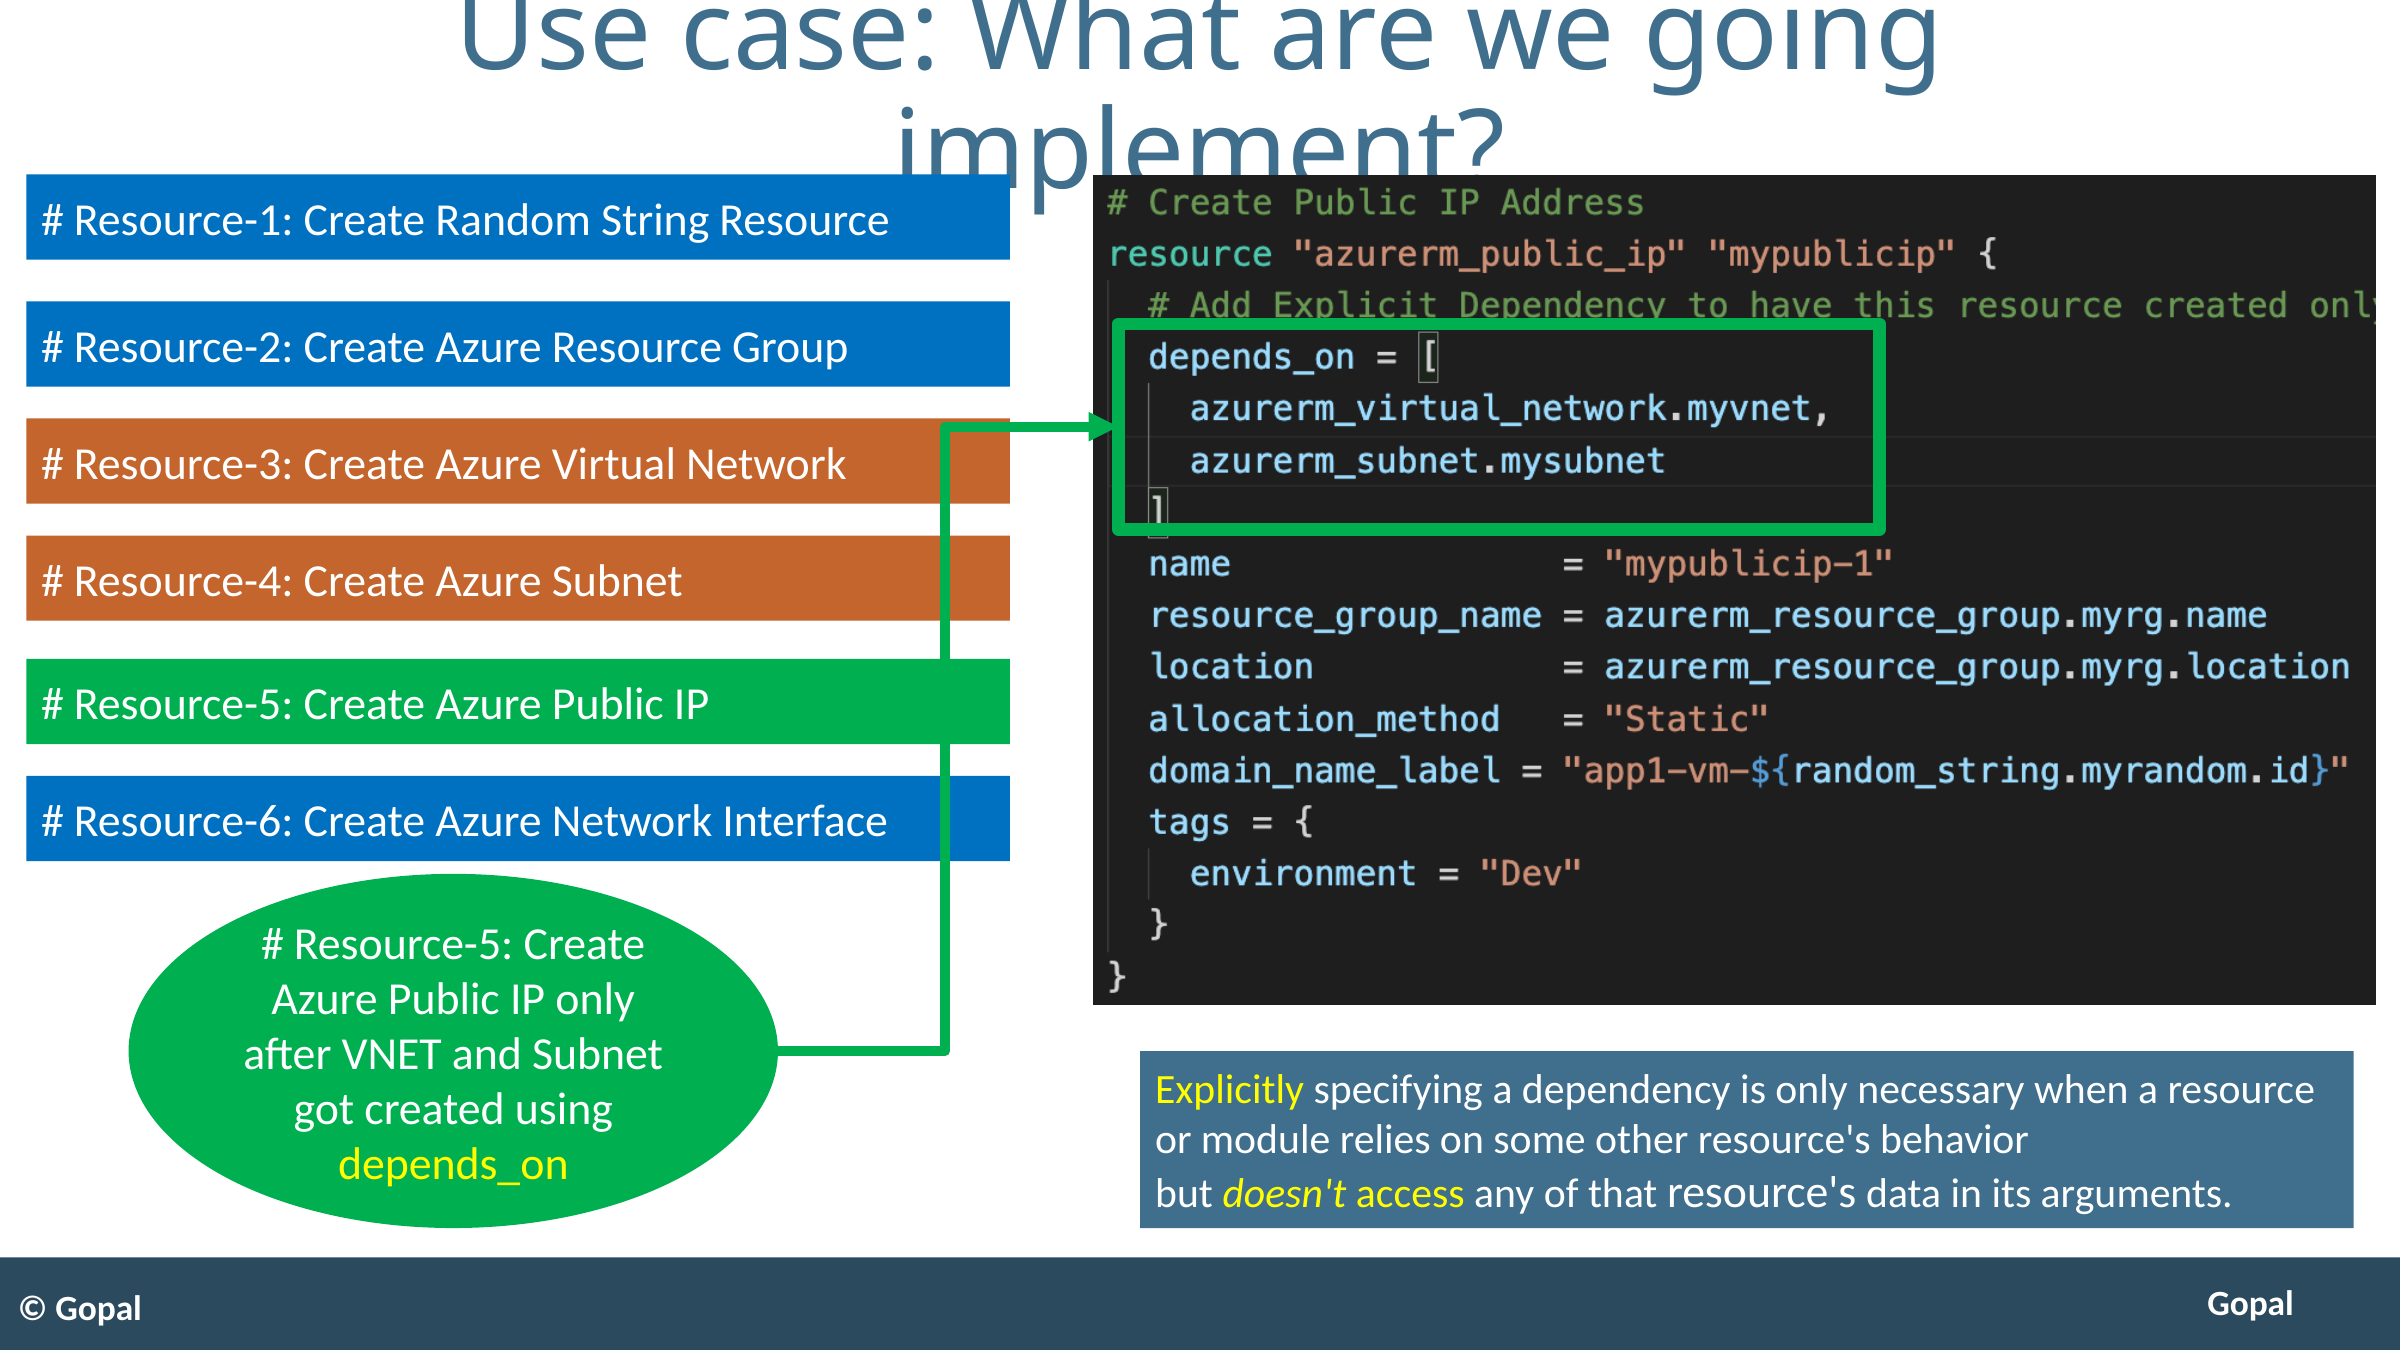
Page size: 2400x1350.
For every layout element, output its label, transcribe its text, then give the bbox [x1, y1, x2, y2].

text_box # Resource-2: Create Azure Resource Group [24, 299, 1012, 389]
title Use case: What are we going implement? [165, 19, 2235, 168]
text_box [777, 426, 1119, 1052]
footer © Gopal [0, 1269, 810, 1342]
picture [1093, 174, 2376, 1005]
text_box Explicitly specifying a dependency is only necessary when a resource or module relies on some other resource's behavior but doesn't access any of that resource's data in its arguments. [1138, 1049, 2356, 1230]
text_box # Resource-6: Create Azure Network Interface [24, 774, 768, 863]
text_box # Resource-5: Create Azure Public IP [24, 657, 768, 746]
text_box # Resource-5: Create Azure Public IP only after VNET and Subnet got created using depends_on [126, 871, 780, 1231]
text_box # Resource-4: Create Azure Subnet [24, 533, 768, 623]
text_box # Resource-3: Create Azure Virtual Network [24, 416, 771, 506]
text_box # Resource-1: Create Random String Resource [24, 172, 1012, 262]
